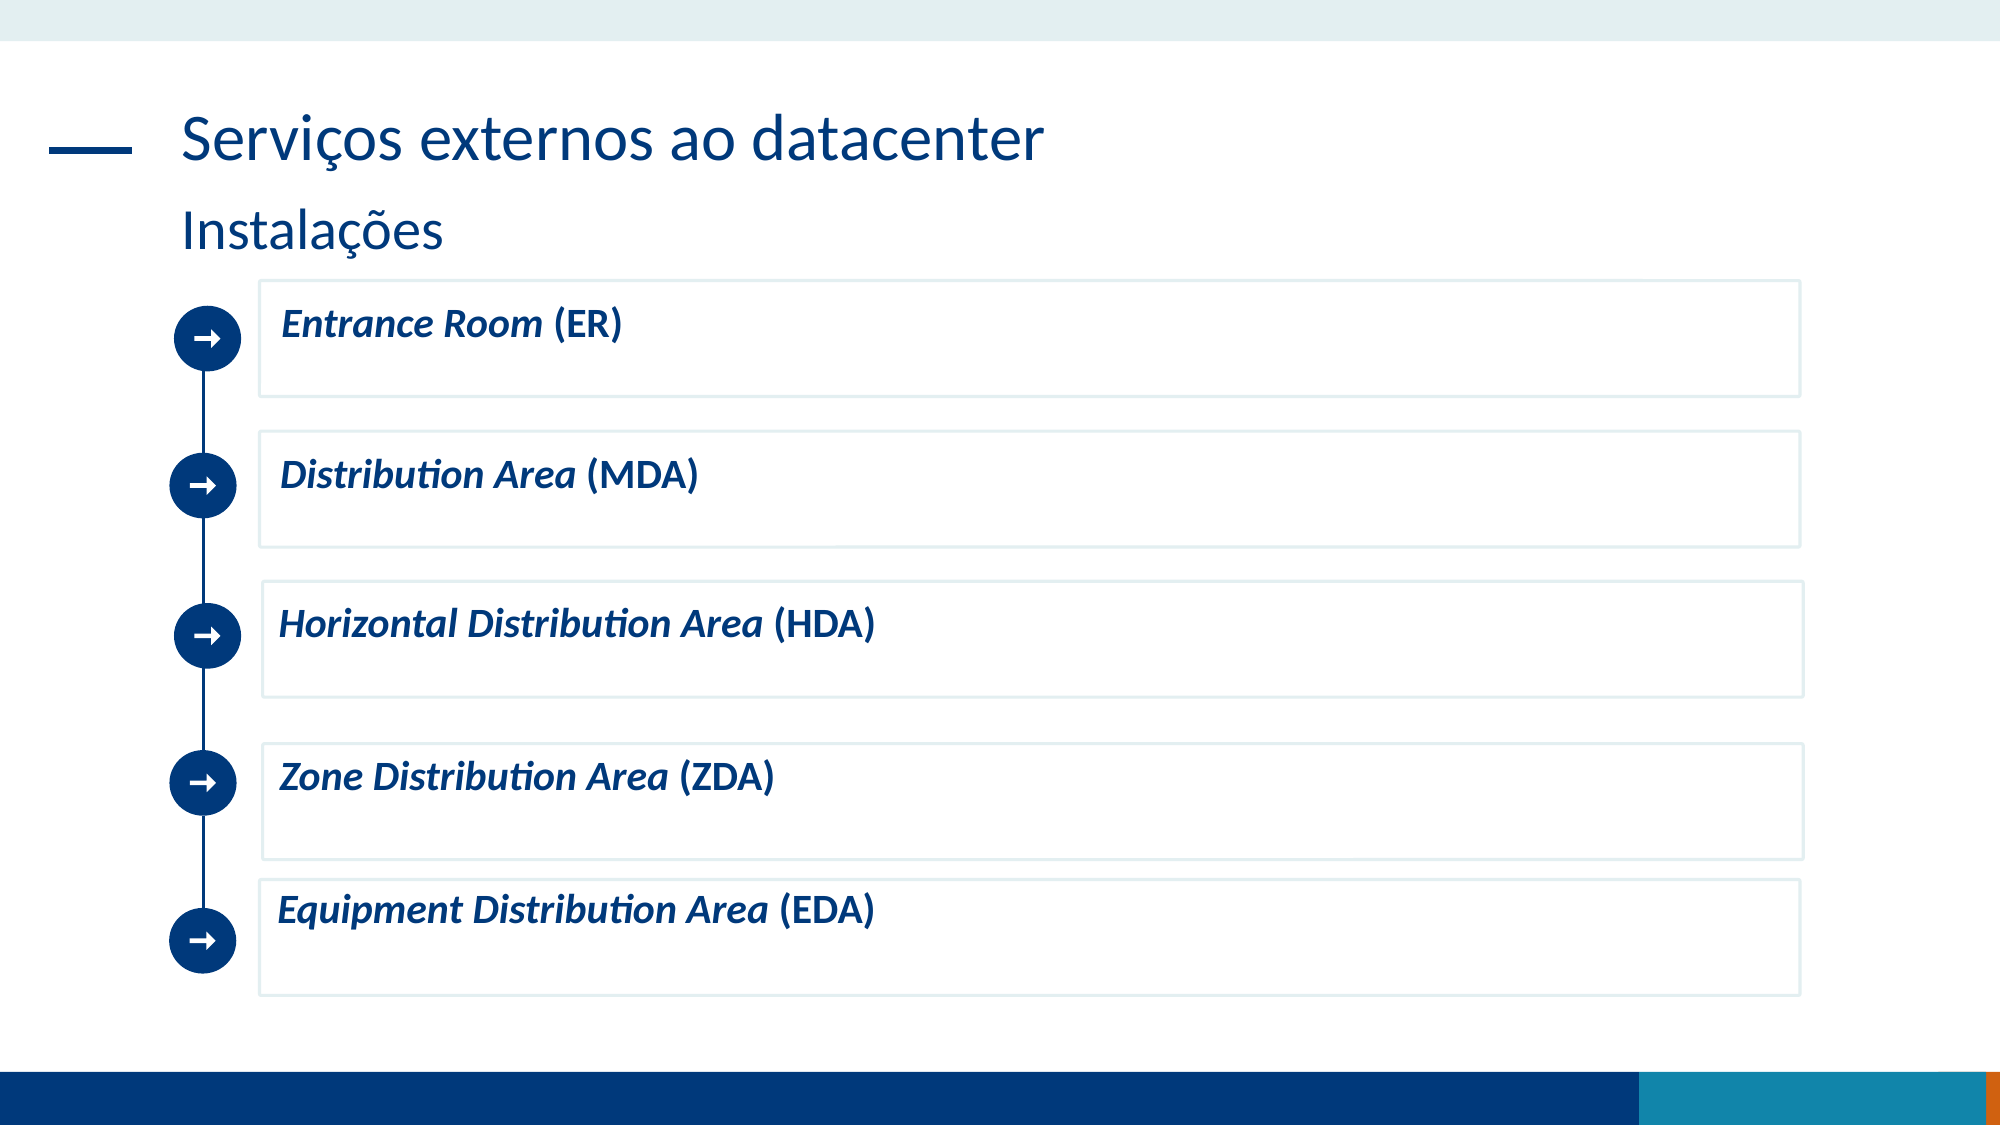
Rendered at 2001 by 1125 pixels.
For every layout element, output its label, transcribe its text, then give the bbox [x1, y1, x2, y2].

list Serviços externos ao datacenter [167, 95, 1833, 237]
text_box Instalações [167, 191, 1479, 280]
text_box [167, 280, 1804, 996]
